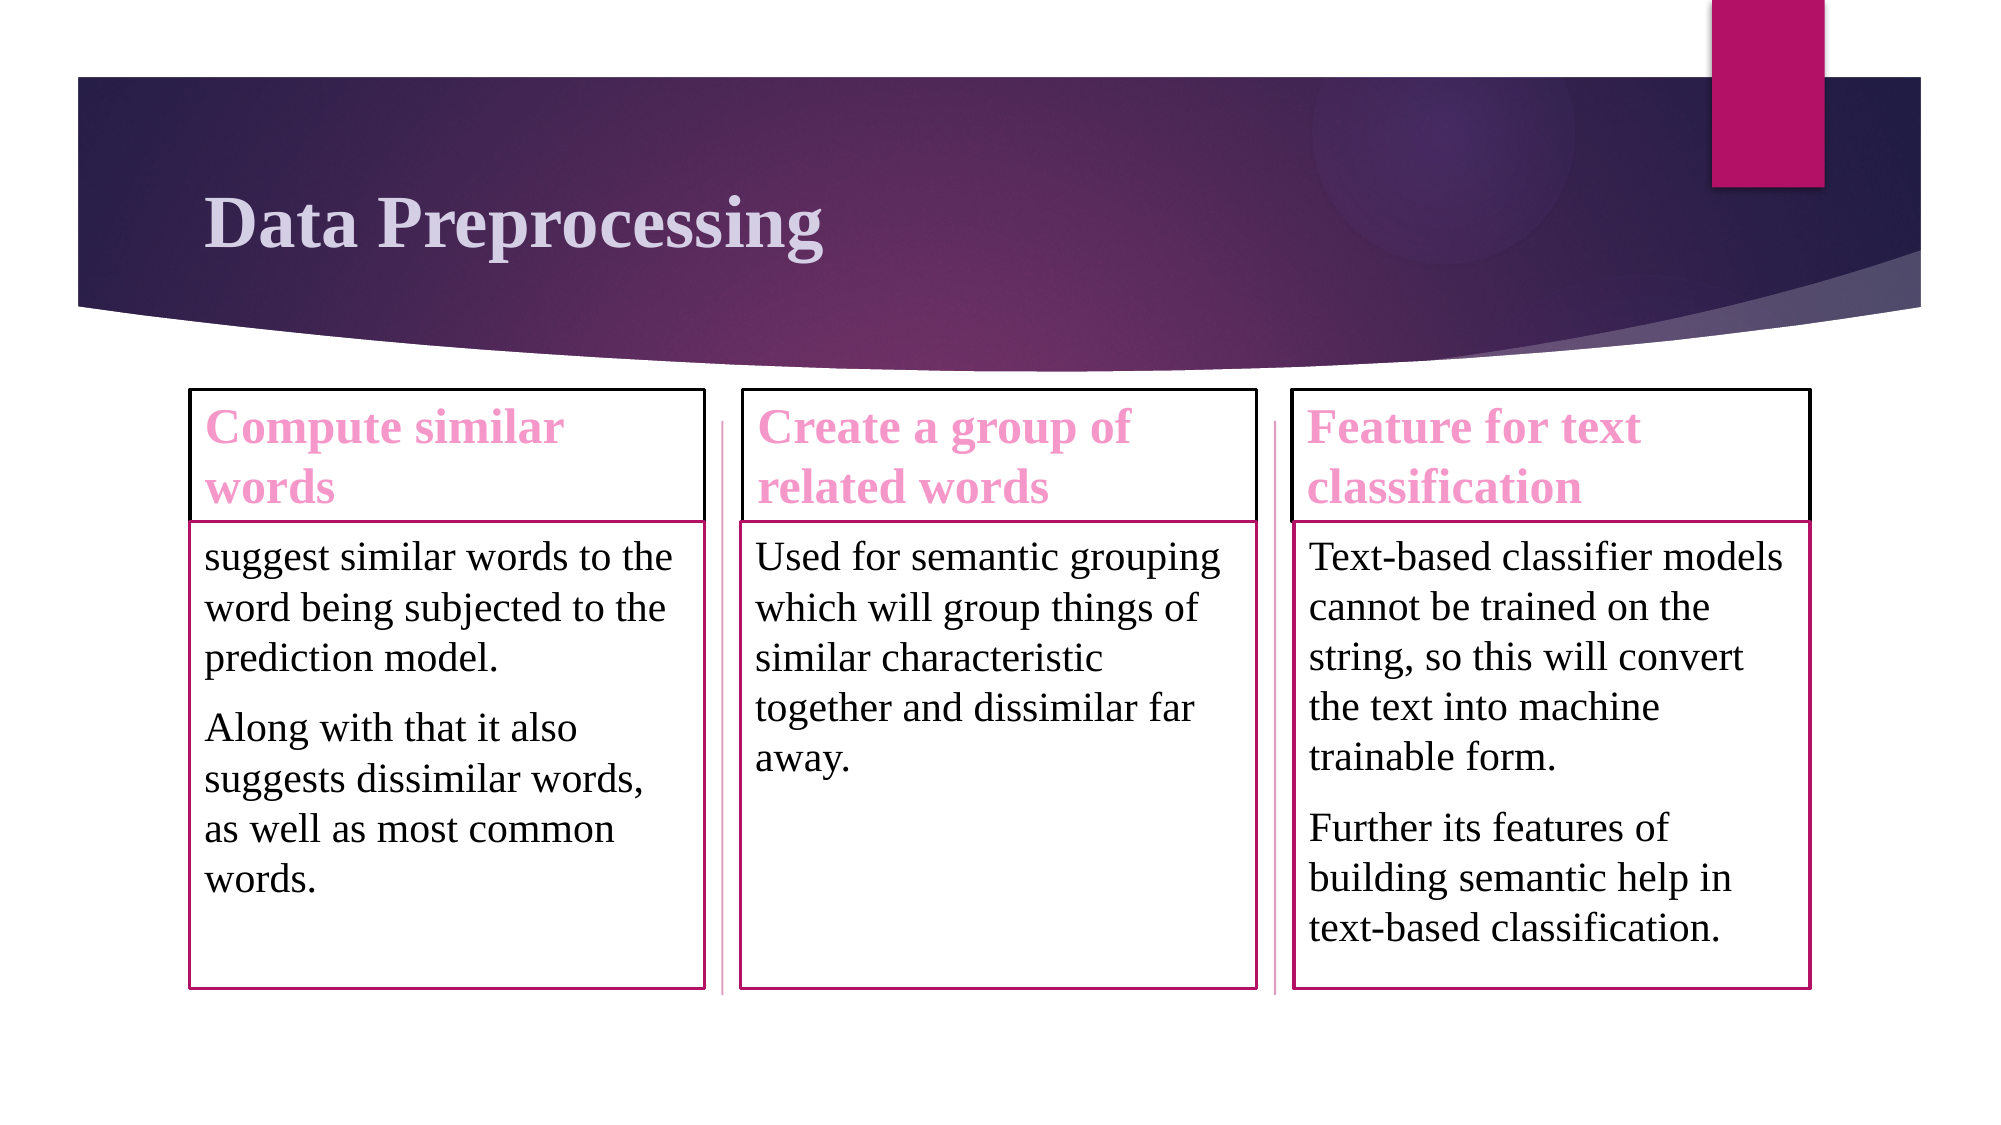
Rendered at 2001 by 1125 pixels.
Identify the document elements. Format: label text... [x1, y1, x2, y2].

list Feature for text classification [1290, 388, 1812, 523]
list Text-based classifier models cannot be trained on the string, so this will convert the text into machine trainable form. Further its features of building semantic help in text-based classification. [1292, 520, 1812, 990]
list Used for semantic grouping which will group things of similar characteristic together and dissimilar far away. [739, 520, 1258, 990]
list suggest similar words to the word being subjected to the prediction model. Along with that it also suggests dissimilar words, as well as most common words. [188, 520, 706, 990]
title Data Preprocessing [189, 159, 1638, 276]
list Compute similar words [188, 388, 706, 520]
list Create a group of related words [741, 388, 1258, 520]
